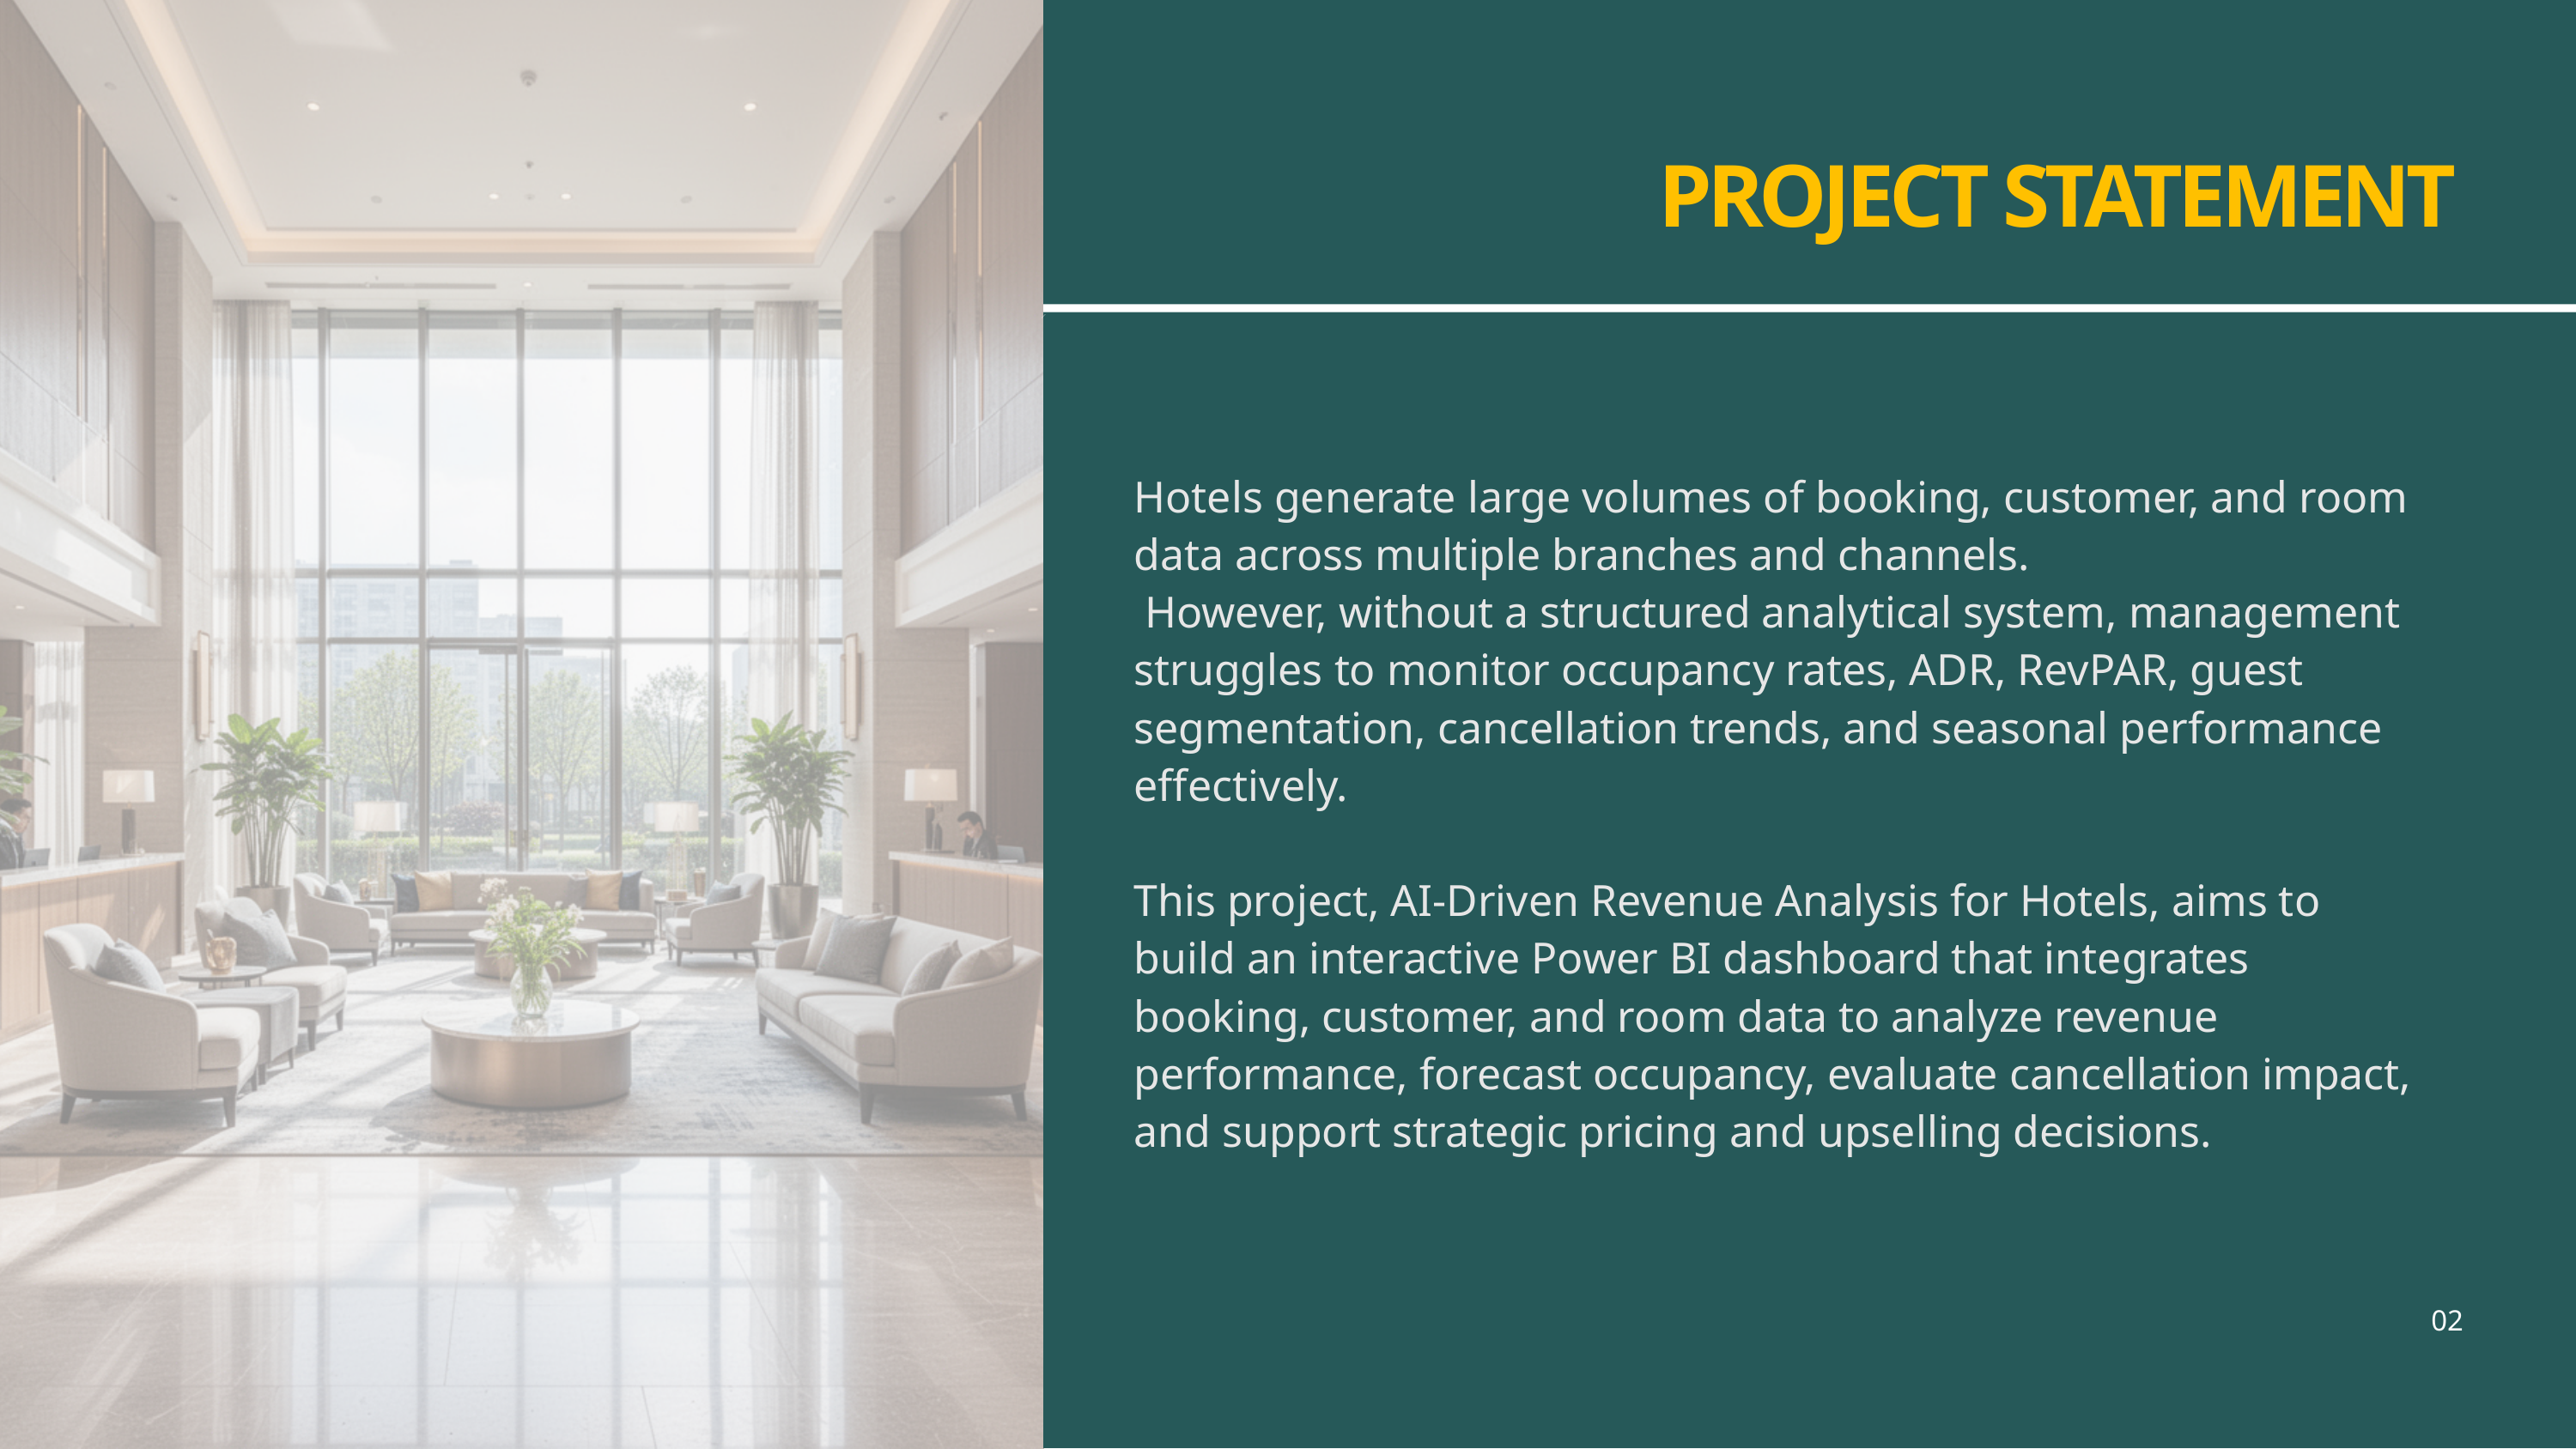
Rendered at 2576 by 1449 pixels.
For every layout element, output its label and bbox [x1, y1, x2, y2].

text_box [0, 0, 1041, 1449]
text_box [1042, 0, 2576, 1449]
